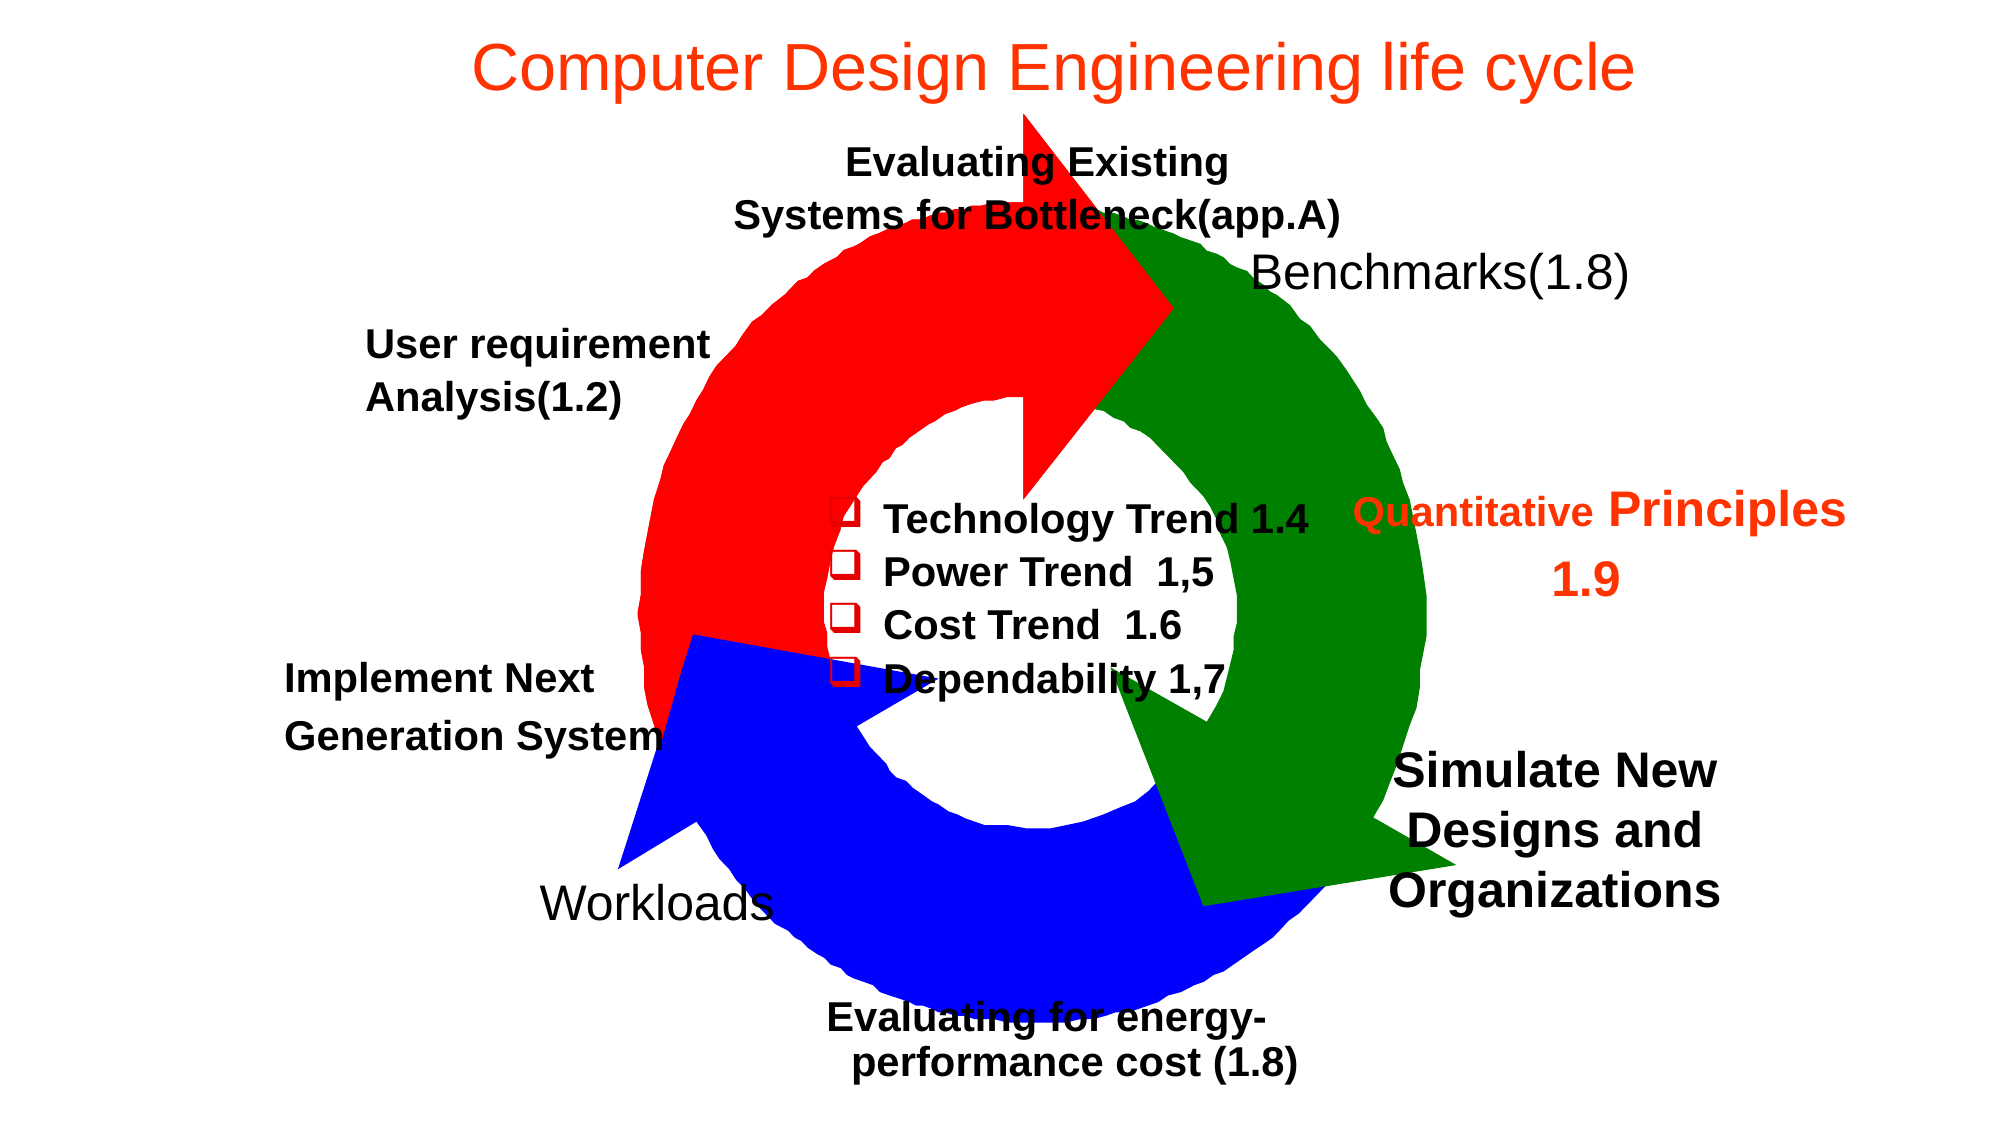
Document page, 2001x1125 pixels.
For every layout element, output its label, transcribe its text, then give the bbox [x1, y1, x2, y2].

text_box Workloads [524, 863, 612, 938]
text_box Implement Next Generation System [269, 643, 612, 767]
text_box Quantitative Principles 1.9 [1461, 469, 1919, 614]
text_box Evaluating for energy-performance cost (1.8) [775, 1031, 1319, 1094]
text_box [617, 113, 1457, 1024]
text_box Benchmarks(1.8) [1461, 232, 1646, 307]
title Computer Design Engineering life cycle [456, 0, 1792, 114]
text_box Simulate New Designs and Organizations [1461, 730, 1737, 925]
list User requirement Analysis(1.2) [350, 314, 612, 461]
